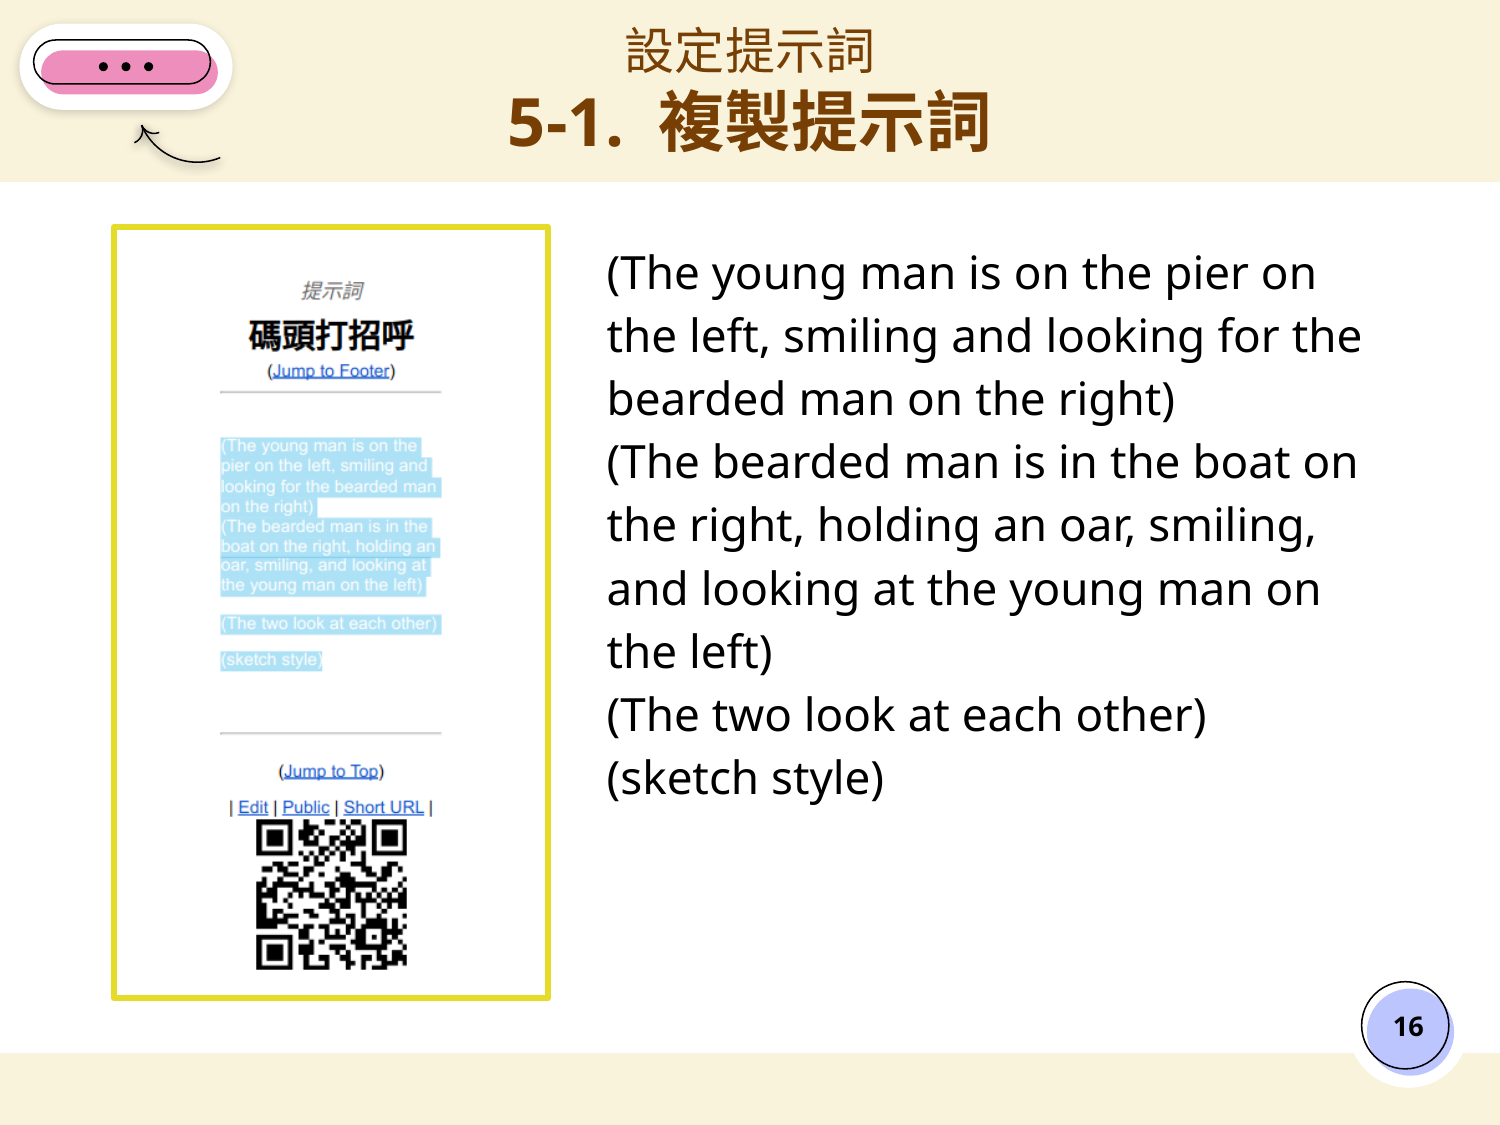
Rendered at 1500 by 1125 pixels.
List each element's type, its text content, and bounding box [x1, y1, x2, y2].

slide_number ‹#› [1363, 984, 1454, 1071]
picture [117, 229, 545, 996]
list (The young man is on the pier on the left, smiling and looking for the bearded man on the right) (The bearded man is in the boat on the right, holding an oar, smiling, and looking at the young man on the left) (The two look at each other) (sketch style) [591, 220, 1383, 1001]
title 設定提示詞 5-1. 複製提示詞 [232, 23, 1268, 171]
